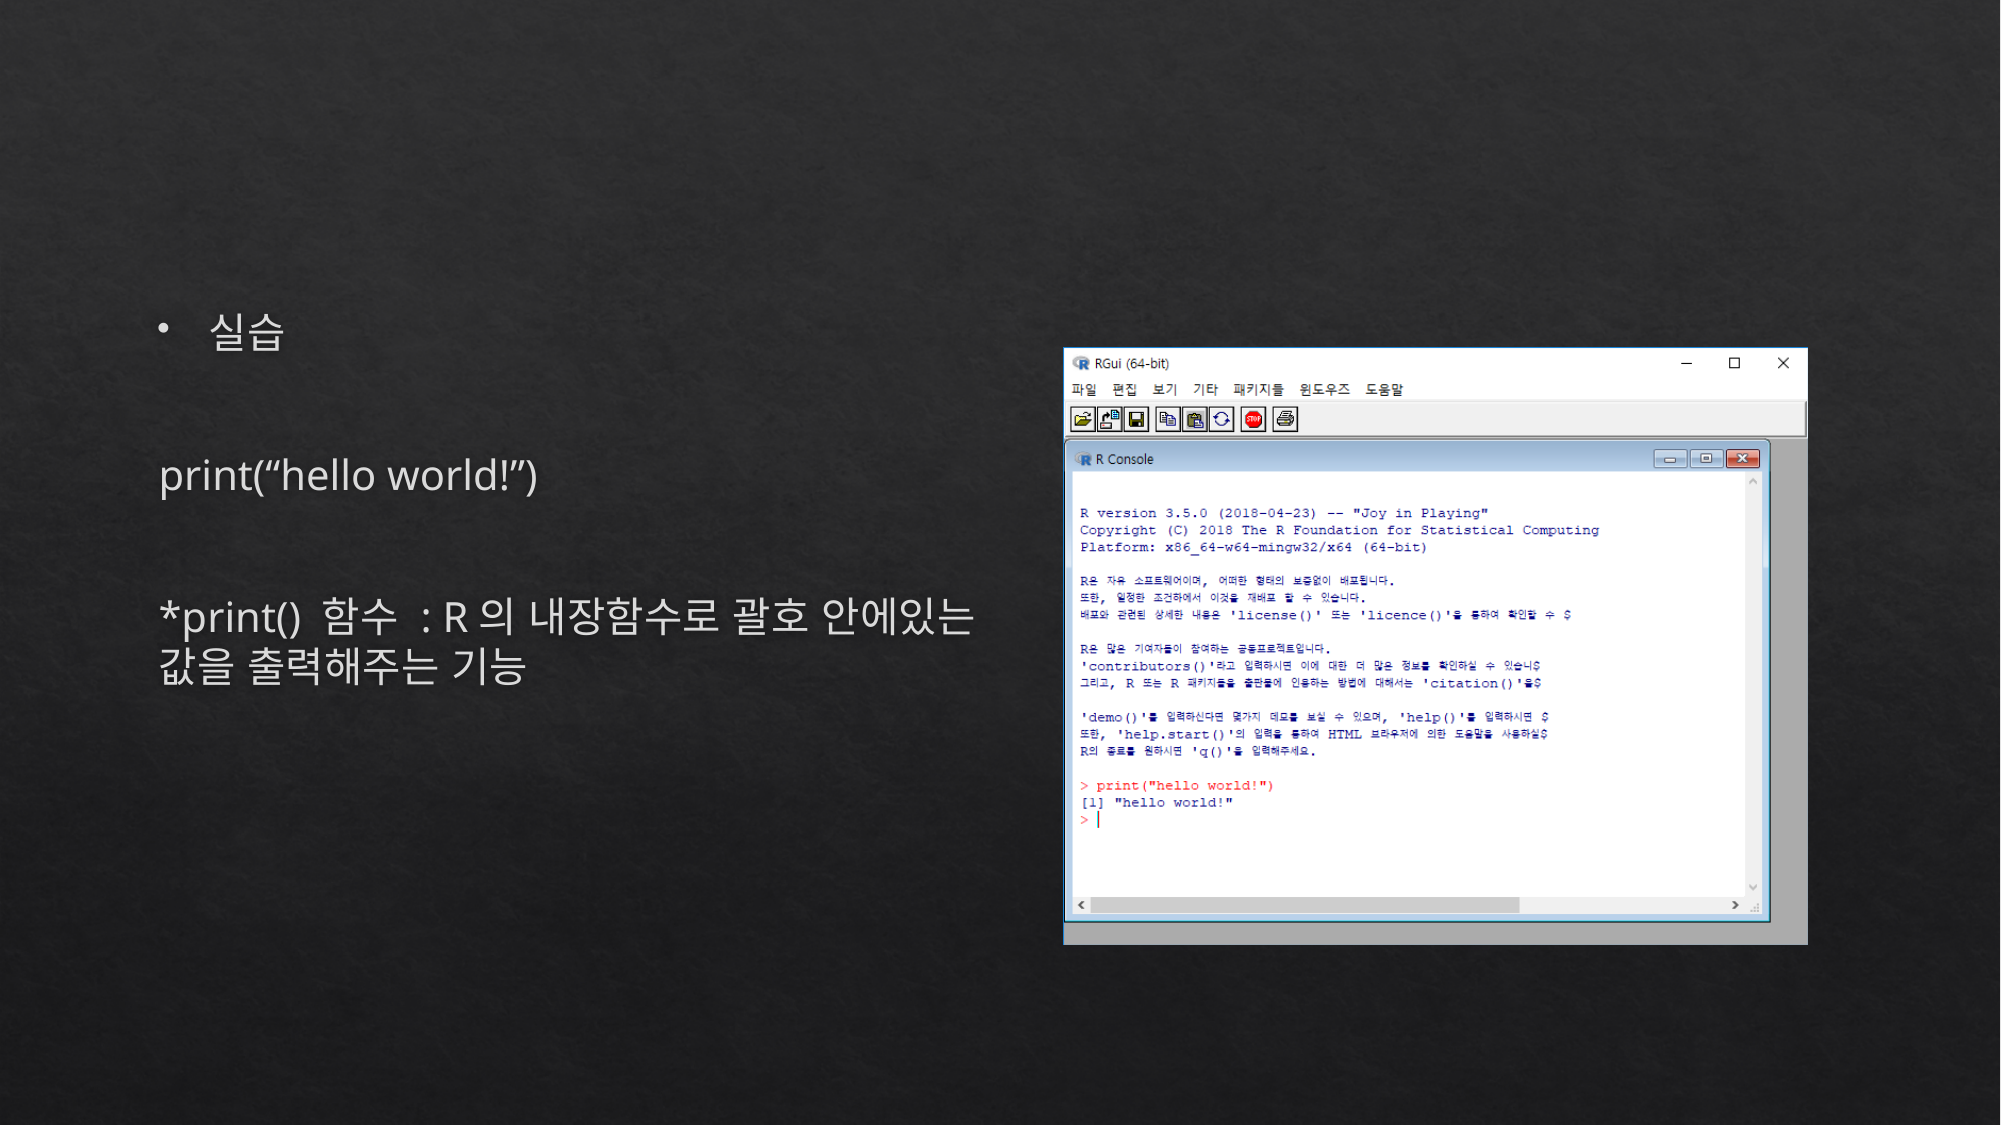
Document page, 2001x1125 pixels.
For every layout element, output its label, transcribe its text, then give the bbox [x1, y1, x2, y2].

list 실습 print(“hello world!”) *print() 함수 : R의 내장함수로 괄호 안에있는 값을 출력해주는 기능 [137, 299, 1863, 1014]
picture [1062, 346, 1809, 945]
